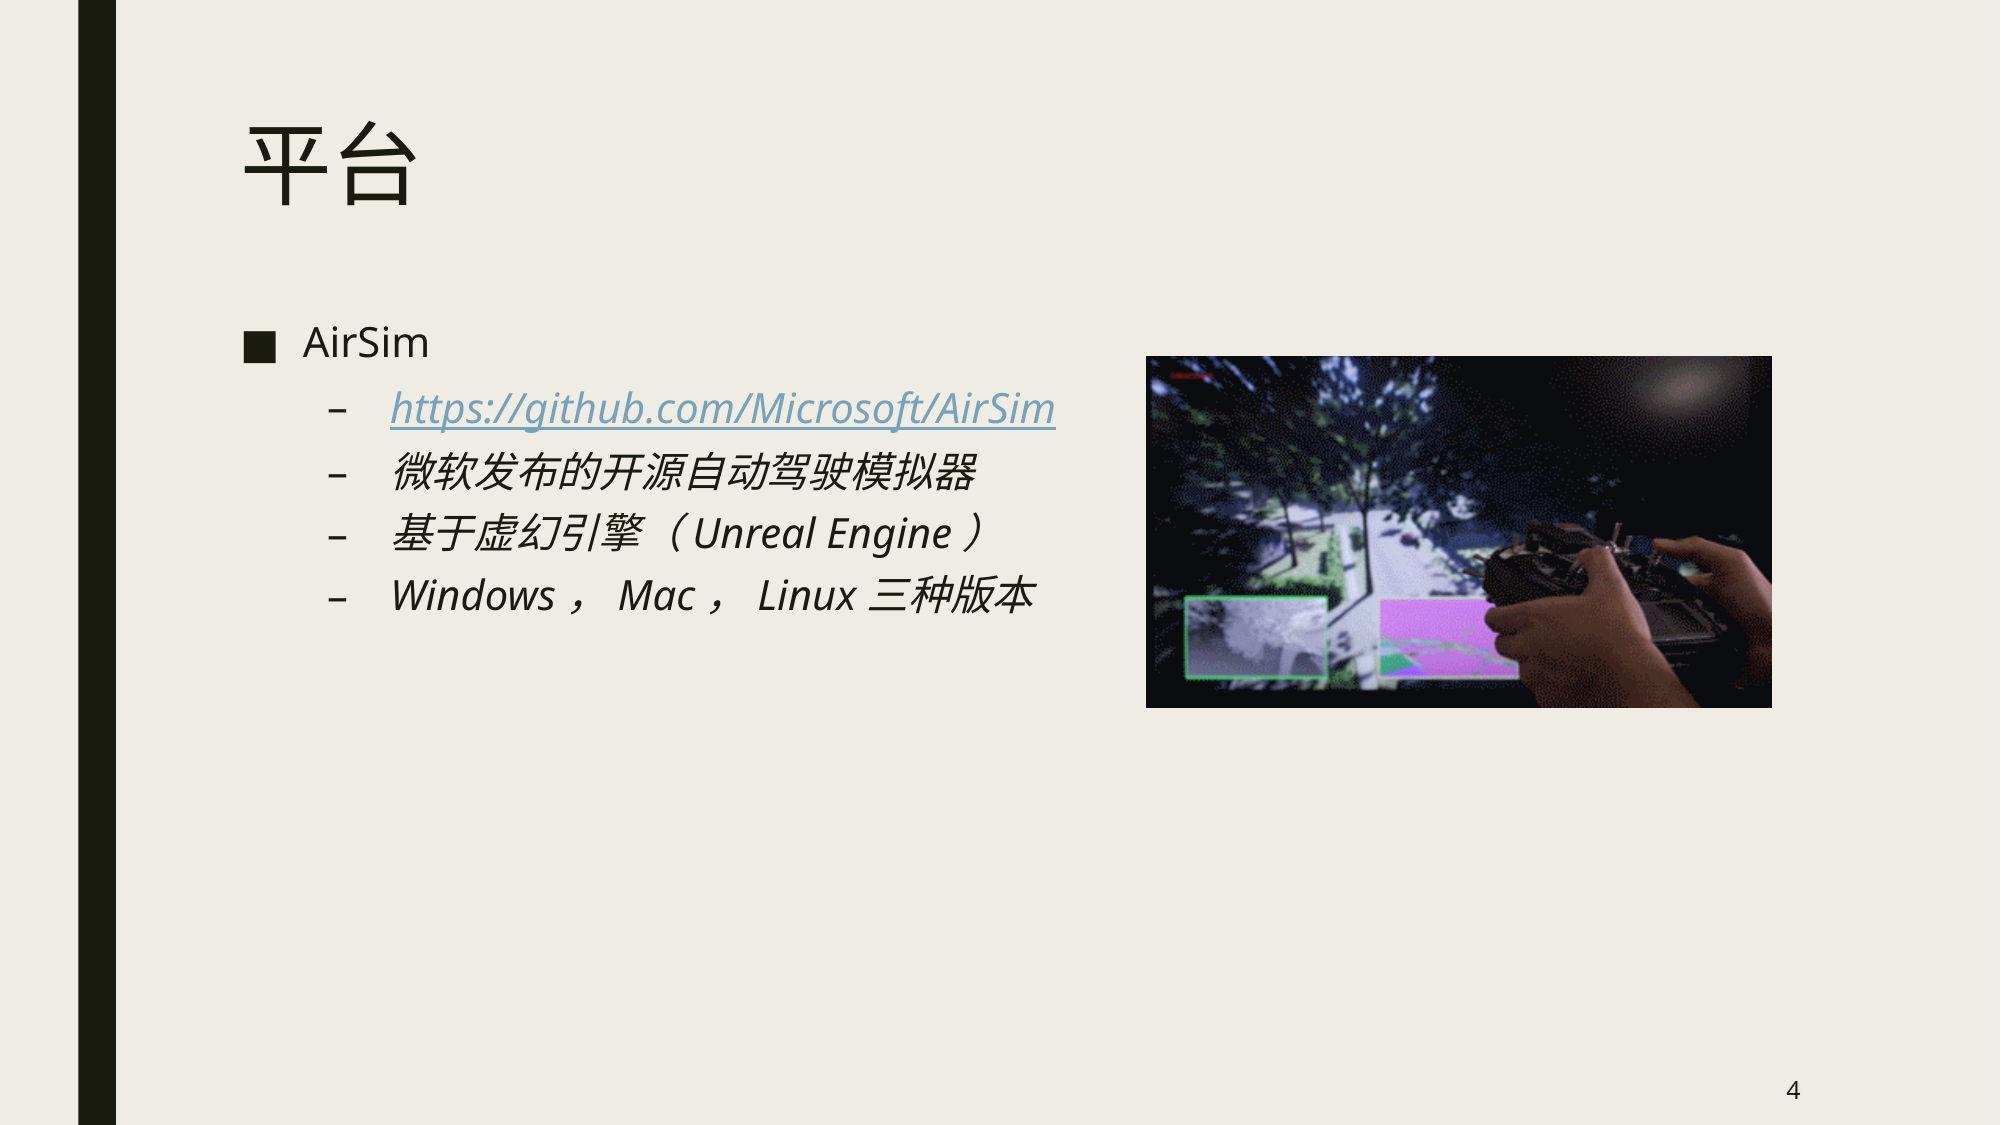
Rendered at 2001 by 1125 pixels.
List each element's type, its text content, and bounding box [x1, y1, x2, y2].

picture [1146, 356, 1772, 708]
slide_number 4 [1553, 1058, 1816, 1125]
title 平台 [225, 112, 1800, 312]
list AirSim https://github.com/Microsoft/AirSim 微软发布的开源自动驾驶模拟器 基于虚幻引擎（Unreal Engine） Windows，Mac，Linux三种版本 [225, 312, 1800, 900]
